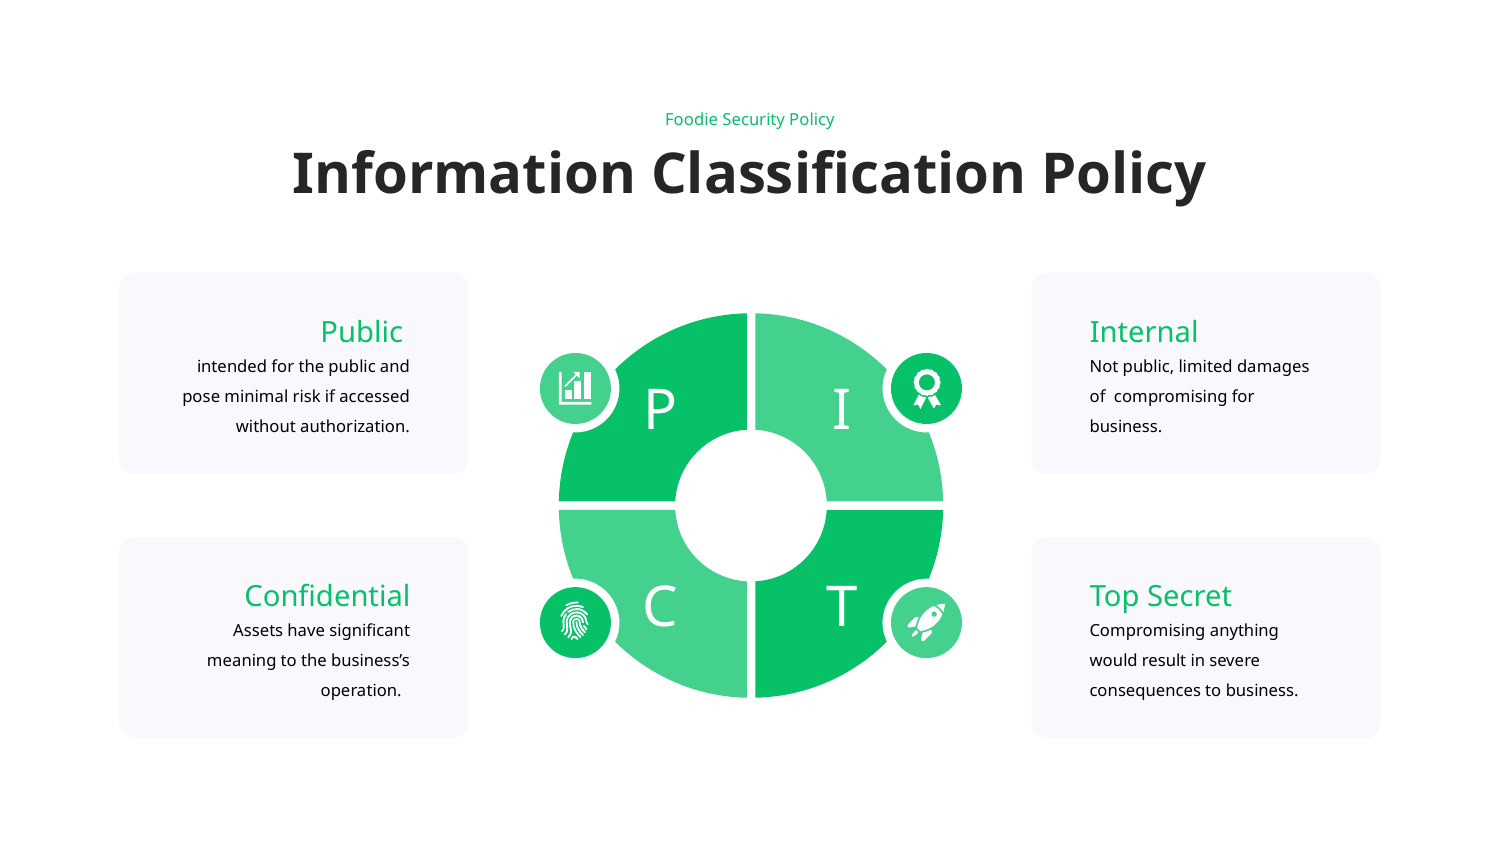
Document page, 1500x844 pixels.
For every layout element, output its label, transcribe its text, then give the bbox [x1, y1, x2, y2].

text_box [119, 536, 469, 739]
text_box C [558, 509, 747, 698]
text_box [890, 587, 962, 659]
text_box P [558, 313, 747, 502]
text_box I [755, 313, 944, 502]
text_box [1081, 573, 1331, 695]
text_box [119, 272, 469, 475]
text_box [890, 352, 962, 424]
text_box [560, 601, 589, 641]
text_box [266, 105, 1234, 210]
text_box [1031, 536, 1381, 739]
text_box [1081, 308, 1331, 431]
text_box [907, 603, 946, 642]
text_box [539, 587, 611, 659]
text_box T [755, 509, 944, 698]
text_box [913, 368, 942, 410]
text_box [1031, 272, 1381, 475]
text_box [169, 308, 419, 462]
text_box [169, 573, 419, 695]
text_box [539, 352, 611, 424]
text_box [558, 371, 592, 405]
